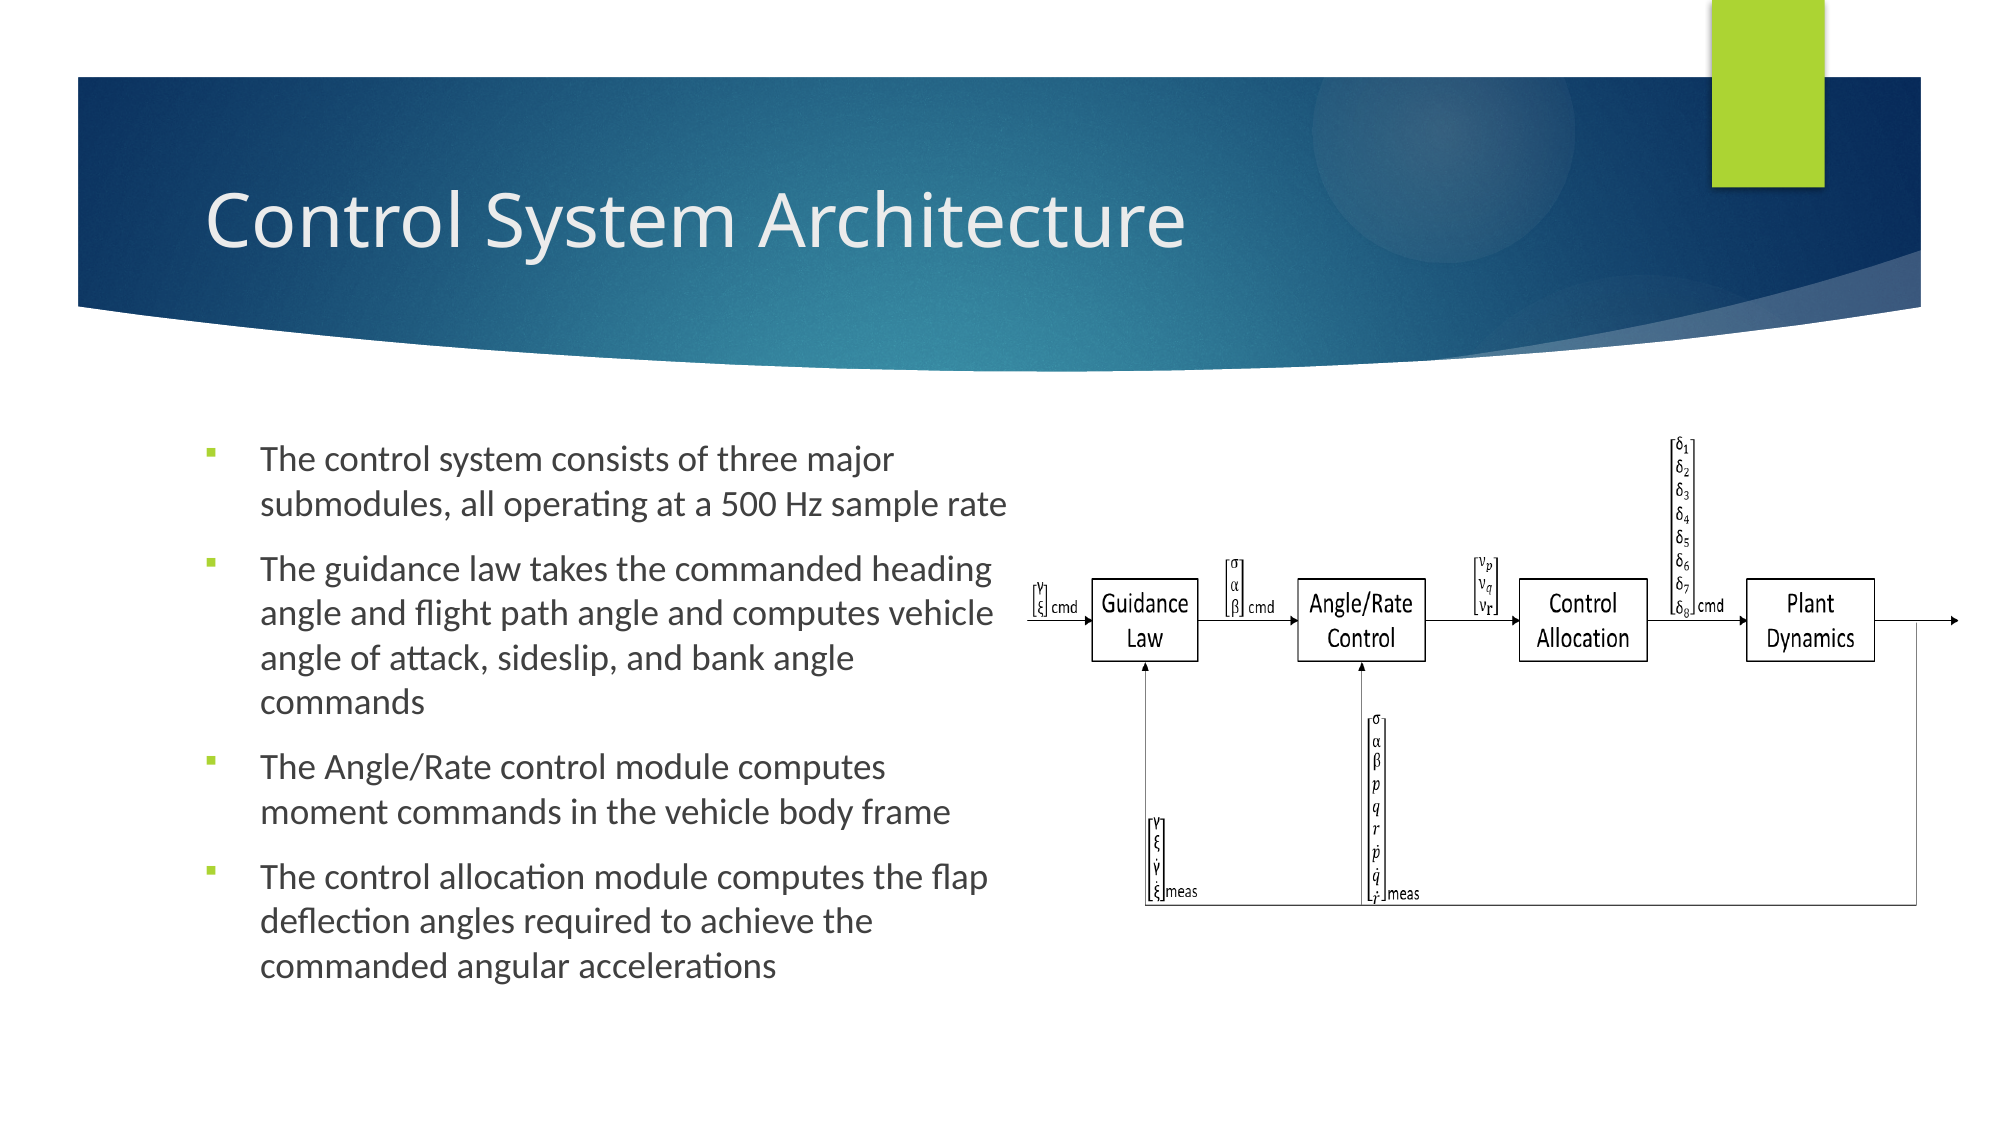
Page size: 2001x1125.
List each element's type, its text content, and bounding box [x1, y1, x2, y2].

title Control System Architecture [189, 159, 1627, 276]
picture [999, 426, 1966, 917]
list The control system consists of three major submodules, all operating at a 500 Hz sample rate The guidance law takes the commanded heading angle and flight path angle and computes vehicle angle of attack, sideslip, and bank angle commands The Angle/Rate control module computes moment commands in the vehicle body frame The control allocation module computes the flap deflection angles required to achieve the commanded angular accelerations [189, 427, 1026, 1043]
